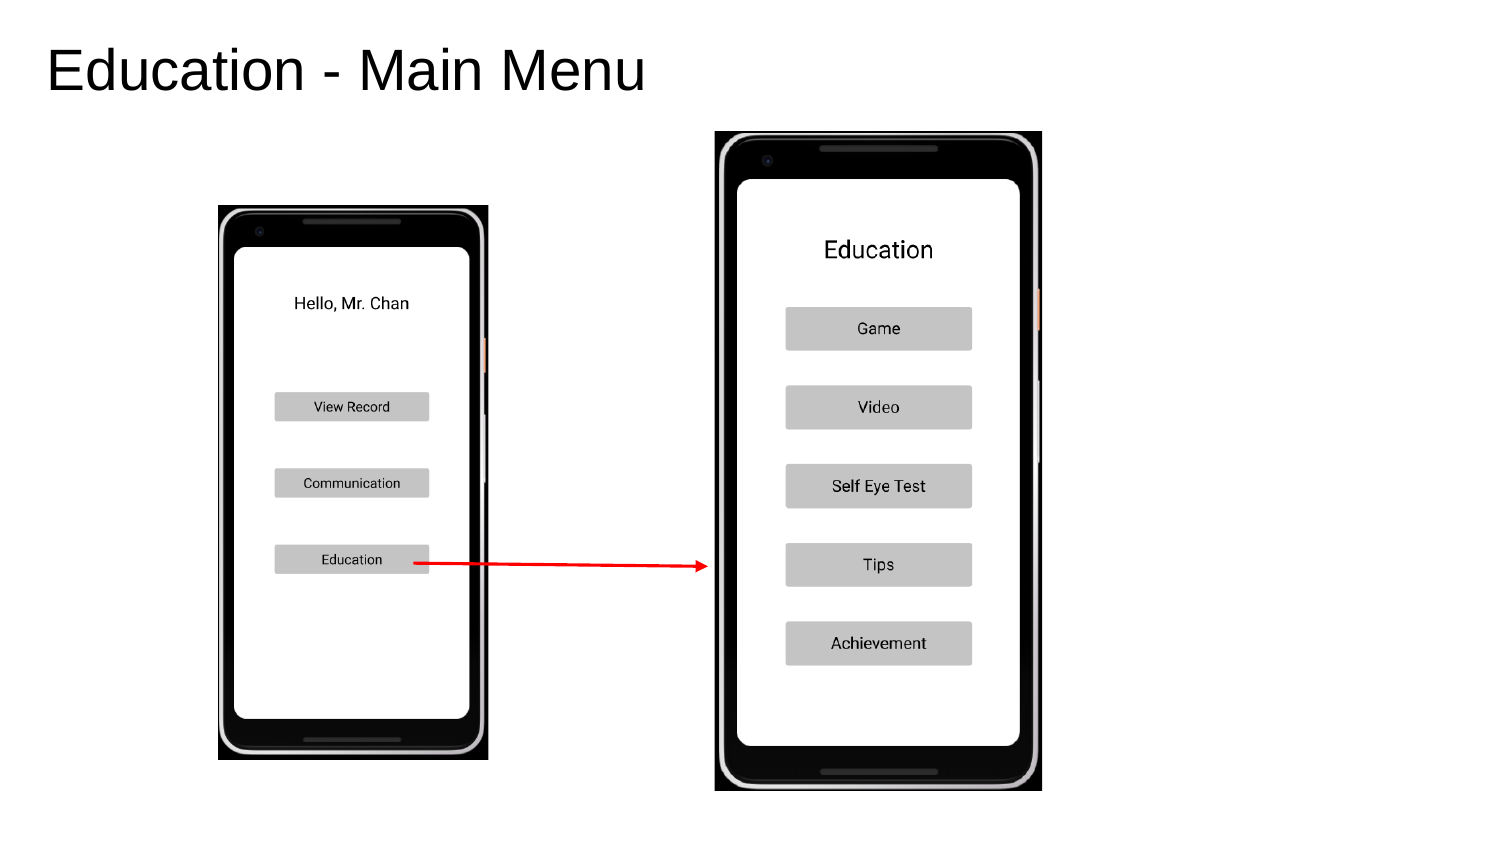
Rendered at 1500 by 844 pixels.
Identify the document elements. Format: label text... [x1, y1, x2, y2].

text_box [413, 562, 709, 567]
title Education - Main Menu [31, 17, 1430, 112]
picture [714, 130, 1043, 791]
picture [217, 205, 489, 760]
